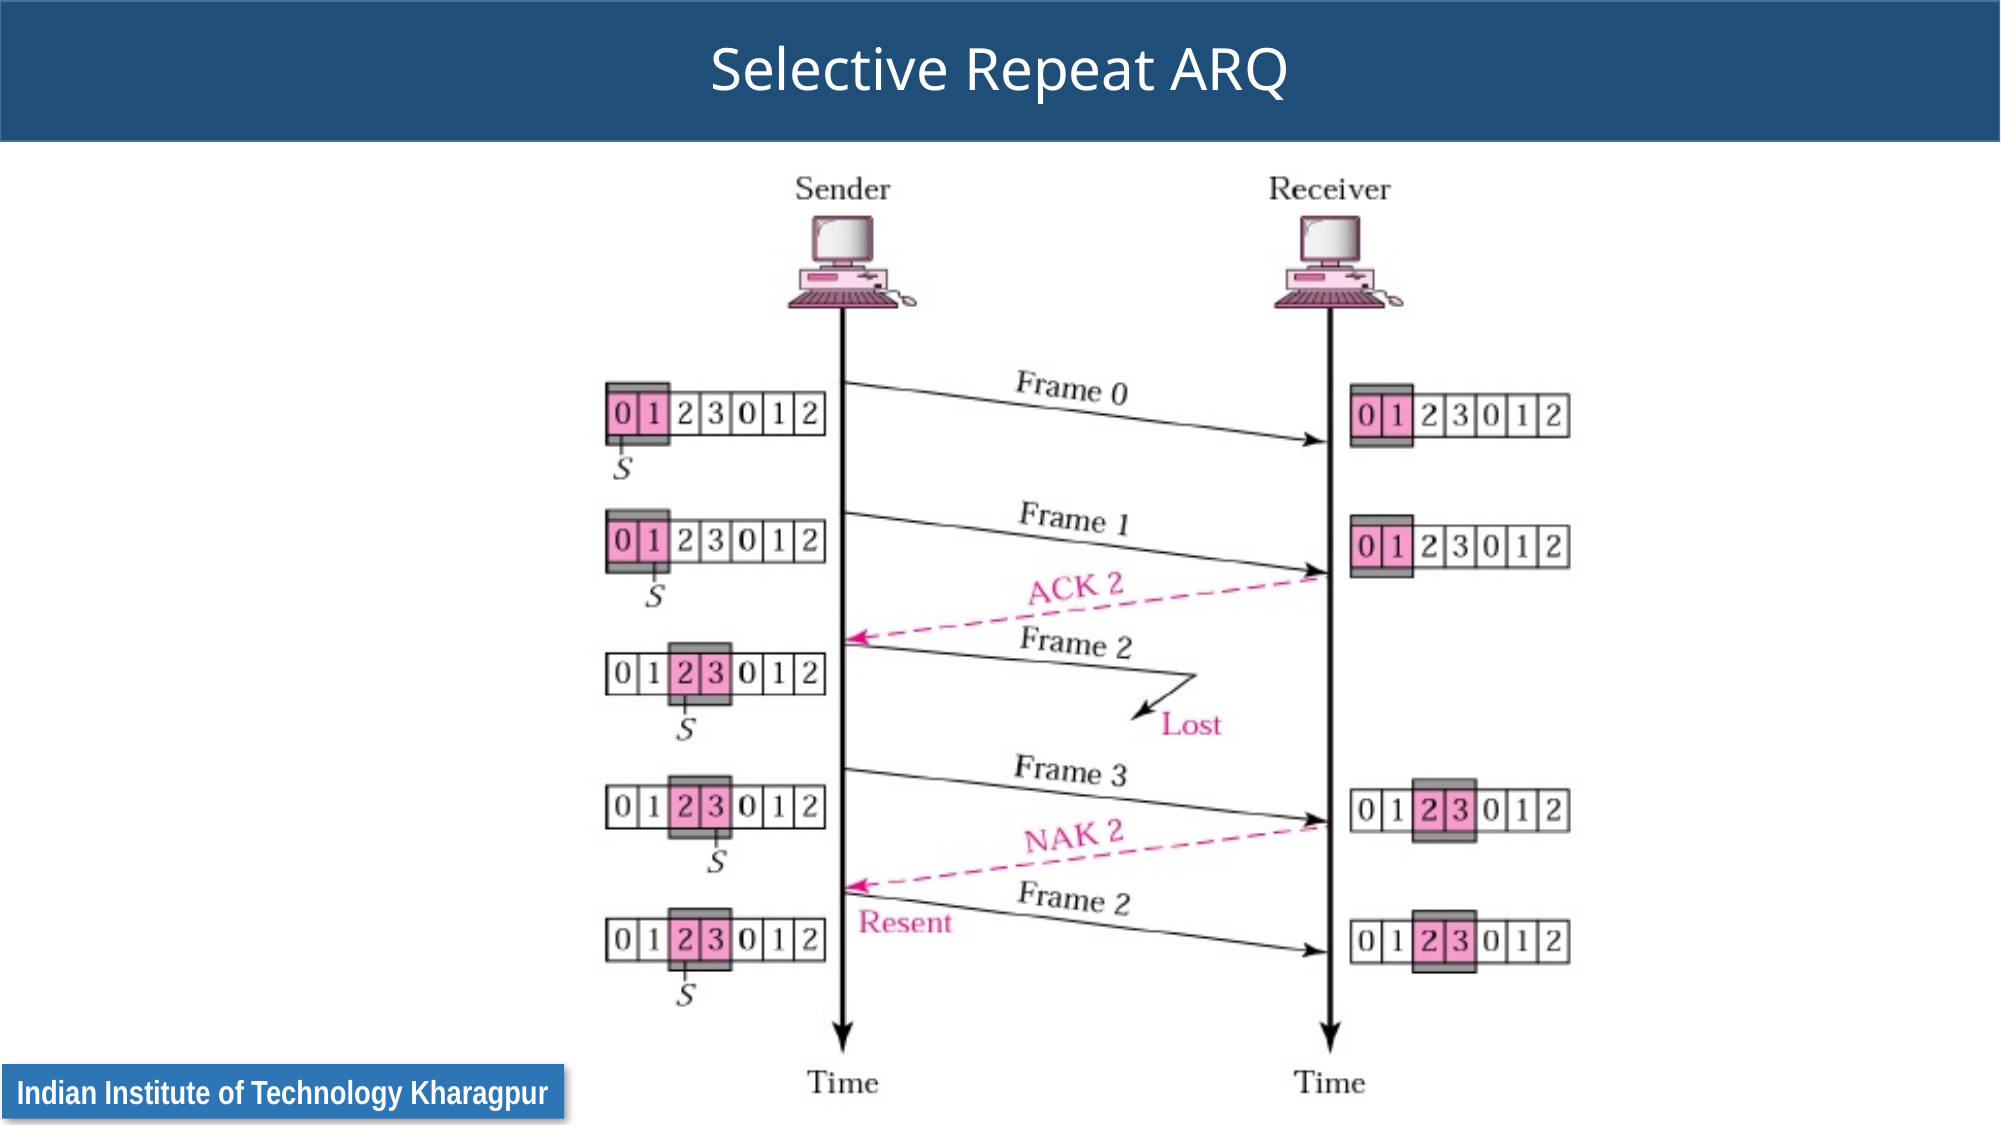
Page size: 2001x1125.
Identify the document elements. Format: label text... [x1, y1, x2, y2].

picture [581, 171, 1635, 1110]
title Selective Repeat ARQ [0, 1, 2000, 141]
